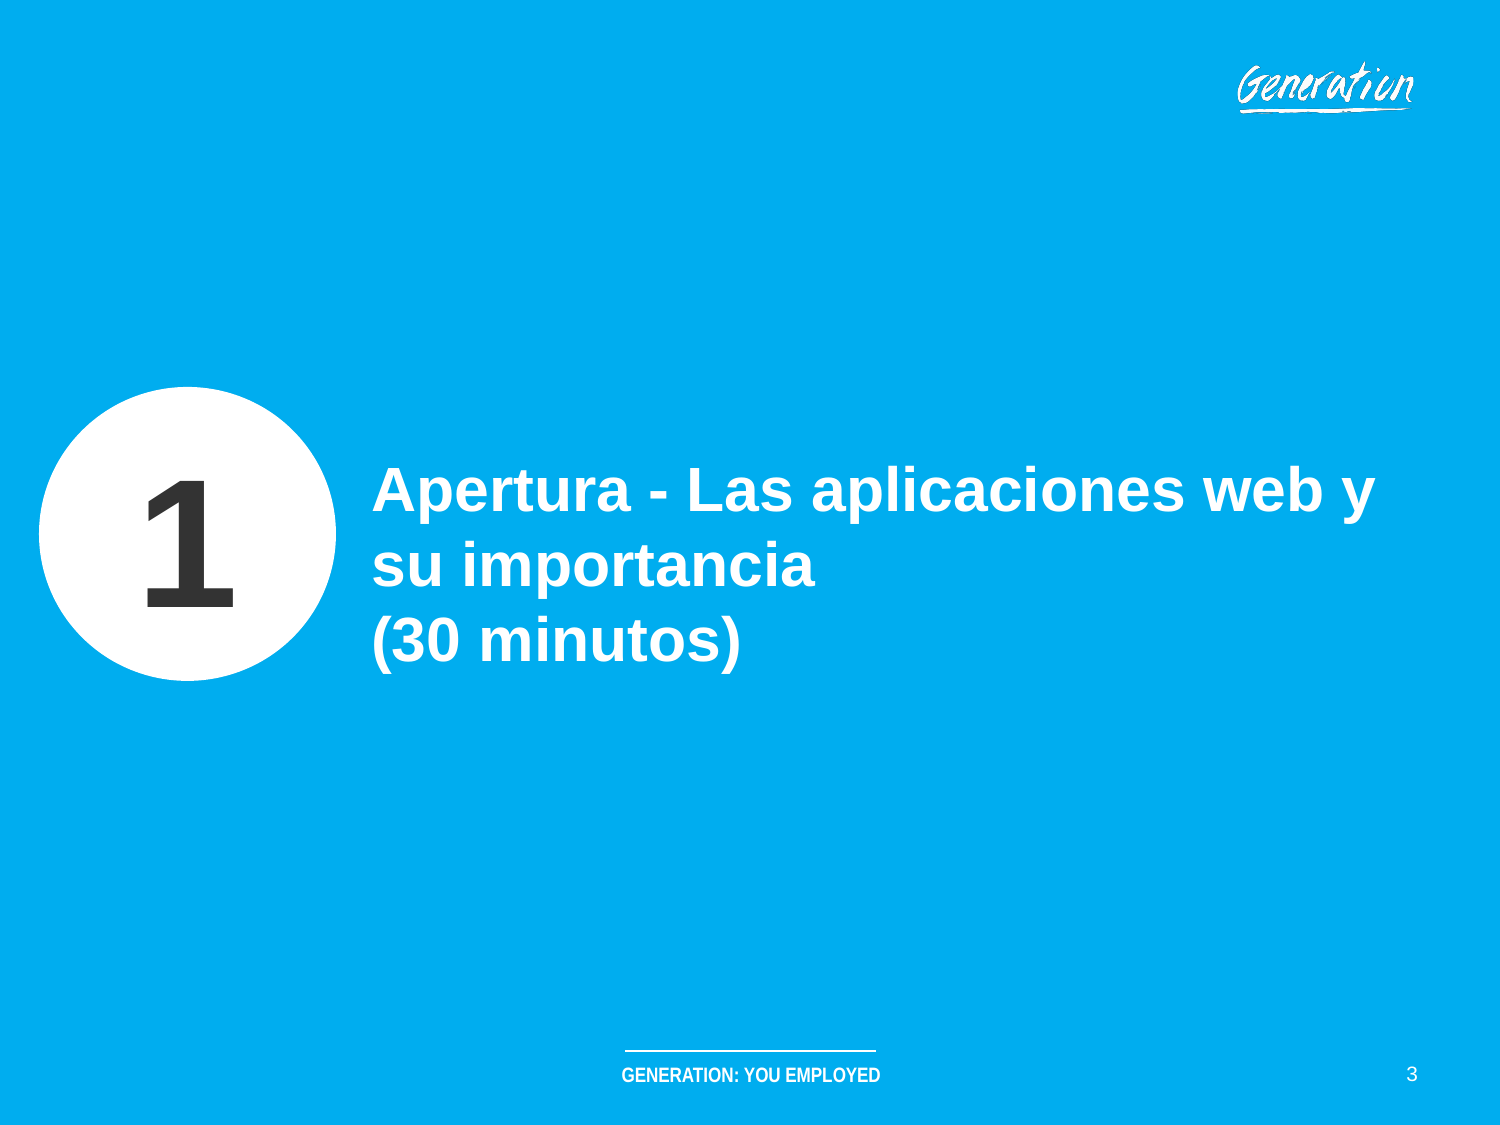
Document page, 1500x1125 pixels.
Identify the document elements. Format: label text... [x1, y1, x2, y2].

picture [1241, 109, 1388, 113]
title Apertura - Las aplicaciones web y su importancia (30 minutos) [371, 441, 1434, 684]
picture [1344, 87, 1352, 101]
picture [1298, 75, 1313, 100]
picture [1407, 77, 1413, 99]
picture [1238, 66, 1265, 103]
picture [1375, 77, 1388, 100]
picture [1311, 77, 1325, 98]
picture [1351, 65, 1368, 84]
text_box 1 [38, 386, 336, 681]
picture [1278, 76, 1300, 98]
picture [1262, 76, 1280, 100]
picture [1391, 76, 1404, 99]
picture [1327, 76, 1345, 98]
picture [1361, 81, 1371, 99]
